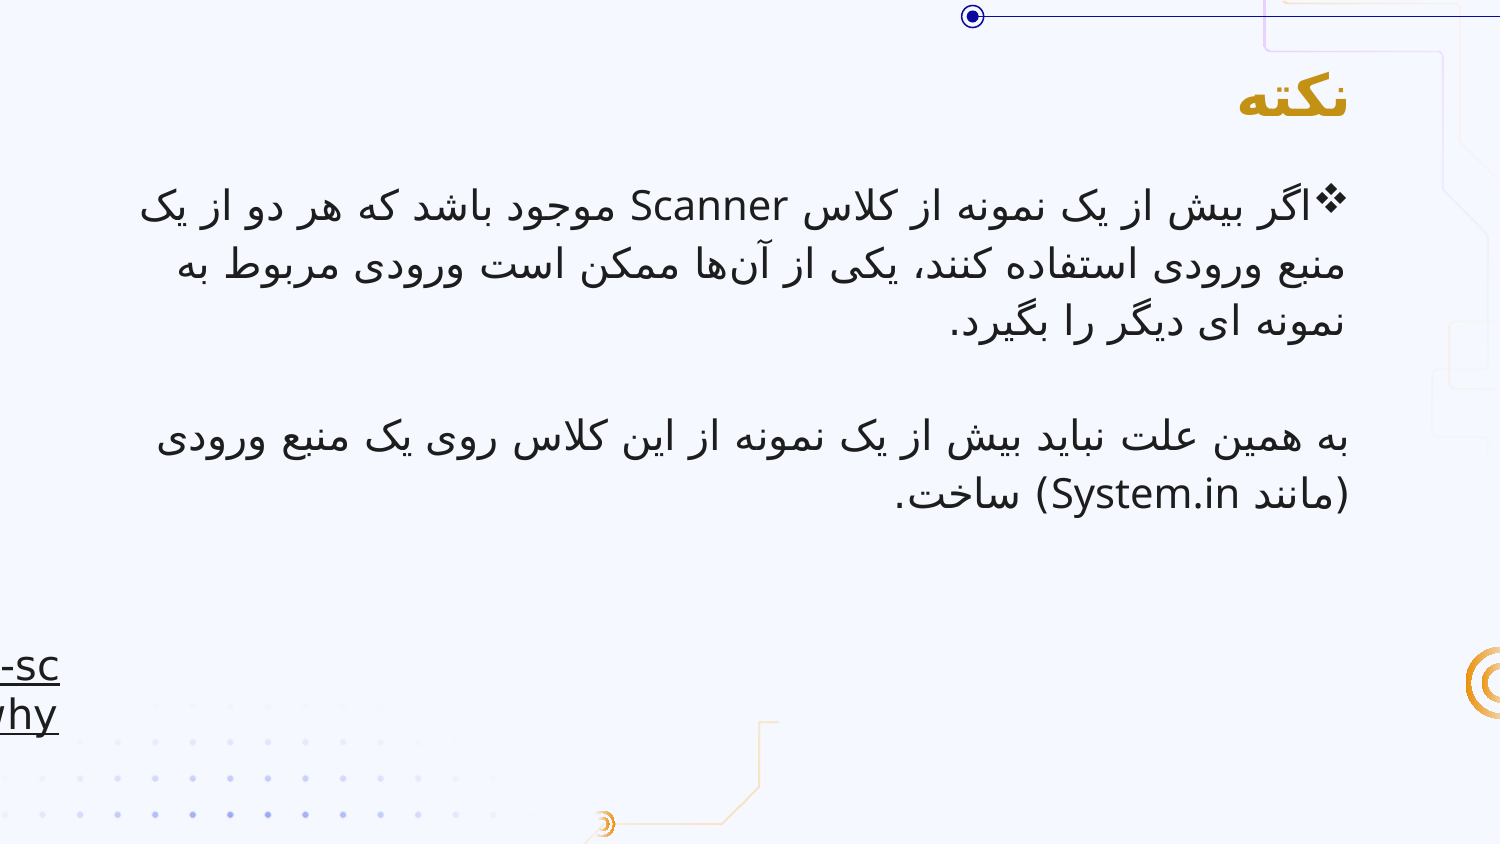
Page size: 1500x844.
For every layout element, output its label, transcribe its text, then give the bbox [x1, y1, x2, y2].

title نکته [118, 43, 1366, 138]
picture [0, 654, 561, 844]
subtitle اگر بیش از یک نمونه از کلاس Scanner موجود باشد که هر دو از یک منبع ورودی استفاده کنند، یکی از آن‌ها ممکن است ورودی مربوط به نمونه ای دیگر را بگیرد. به همین علت نباید بیش از یک نمونه از این کلاس روی یک منبع ورودی (مانند System.in) ساخت. https://stackoverflow.com/questions/65503259/should-a-scanner-only-be-instantiated-only-once-if-thats-the-case-why-so [101, 163, 1366, 755]
